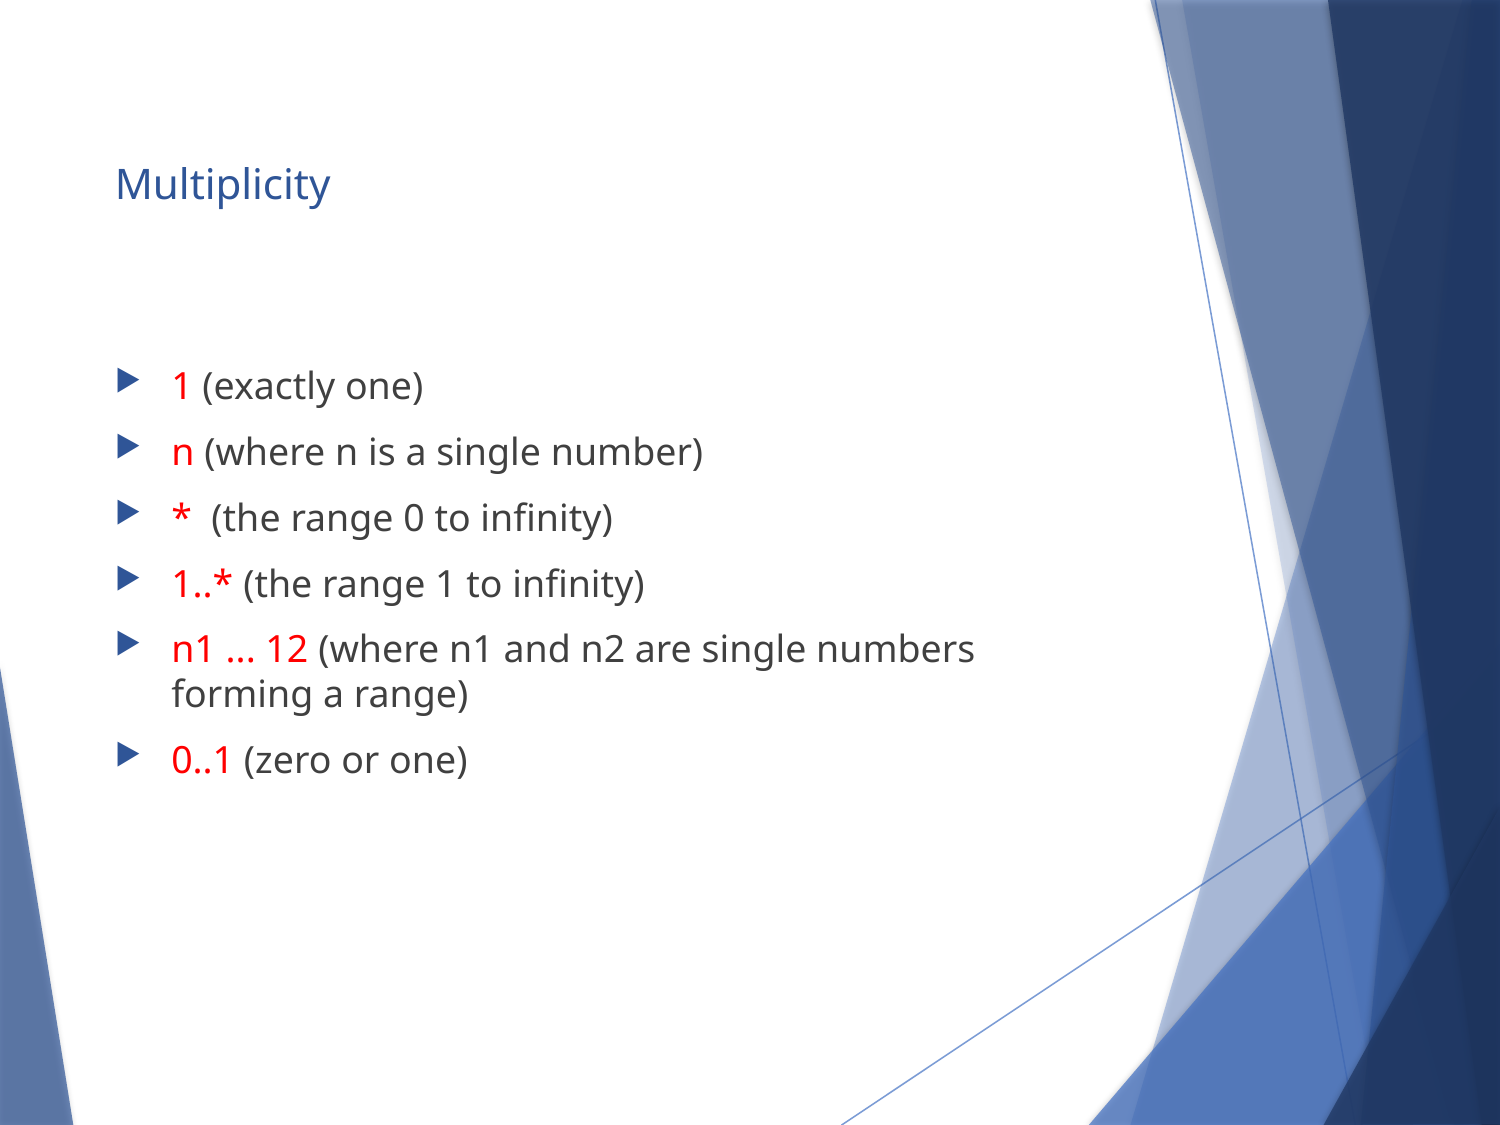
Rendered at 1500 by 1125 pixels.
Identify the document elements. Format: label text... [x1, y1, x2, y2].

list 1 (exactly one) n (where n is a single number) * (the range 0 to infinity) 1..* (the range 1 to infinity) n1 ... 12 (where n1 and n2 are single numbers forming a range) 0..1 (zero or one) [99, 354, 1142, 992]
title Multiplicity [99, 99, 1142, 317]
